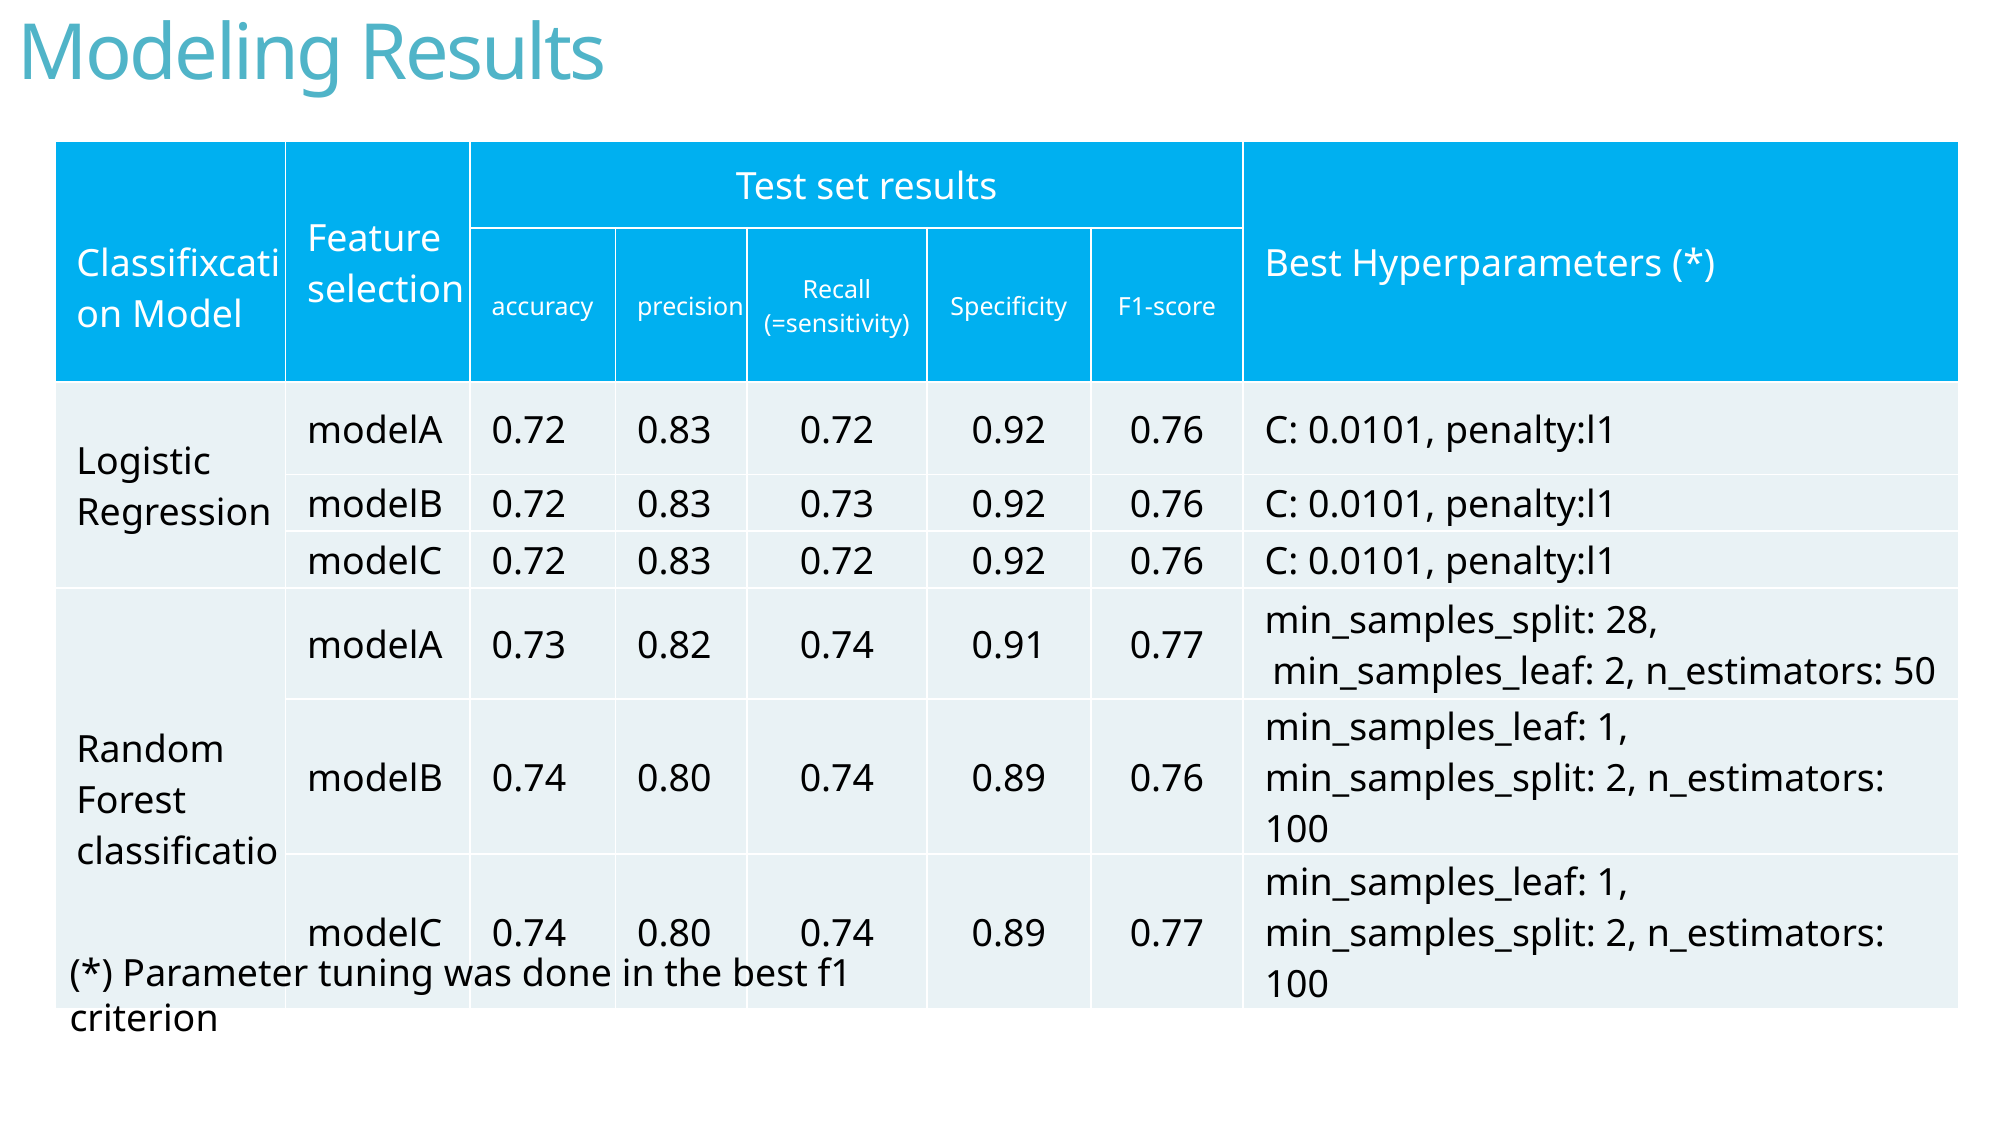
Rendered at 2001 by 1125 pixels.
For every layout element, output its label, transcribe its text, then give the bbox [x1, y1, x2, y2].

table_cell Logistic Regression [56, 383, 285, 587]
table_cell 0.82 [616, 589, 746, 698]
table_cell 0.74 [471, 700, 615, 853]
table_cell modelA [286, 383, 469, 474]
table_cell min_samples_leaf: 1, min_samples_split: 2, n_estimators: 100 [1244, 700, 1958, 853]
table_cell modelC [286, 532, 469, 587]
table_cell 0.76 [1092, 532, 1242, 587]
table_cell 0.76 [1092, 700, 1242, 853]
table_cell 0.77 [1092, 589, 1242, 698]
table_cell 0.77 [1092, 855, 1242, 1008]
table_cell 0.83 [616, 475, 746, 530]
table_cell Recall (=sensitivity) [748, 229, 926, 381]
table_header Feature selection [286, 142, 469, 381]
table_cell accuracy [471, 229, 615, 381]
table_cell min_samples_leaf: 1, min_samples_split: 2, n_estimators: 100 [1244, 855, 1958, 1008]
table_cell 0.92 [928, 475, 1090, 530]
table_cell 0.72 [471, 383, 615, 474]
table_cell 0.83 [616, 383, 746, 474]
table_header Classifixcation Model [56, 142, 285, 381]
table_cell 0.72 [748, 532, 926, 587]
table_cell 0.80 [616, 700, 746, 853]
table_cell 0.72 [748, 383, 926, 474]
table_cell 0.74 [748, 589, 926, 698]
table_cell 0.73 [471, 589, 615, 698]
text_box (*) Parameter tuning was done in the best f1 criterion [54, 941, 896, 1047]
table_cell F1-score [1092, 229, 1242, 381]
table_cell 0.76 [1092, 475, 1242, 530]
title Modeling Results [2, 8, 790, 104]
table_cell 0.89 [928, 855, 1090, 1008]
table_cell modelB [286, 700, 469, 853]
table_cell precision [616, 229, 746, 381]
table_cell Specificity [928, 229, 1090, 381]
table_cell Random Forest classificatio [56, 589, 285, 941]
table_cell 0.80 [616, 855, 746, 941]
table_cell modelB [286, 475, 469, 530]
table_cell 0.74 [471, 855, 615, 941]
table_cell 0.89 [928, 700, 1090, 853]
table_cell 0.72 [471, 475, 615, 530]
table_cell 0.91 [928, 589, 1090, 698]
table_cell 0.74 [748, 700, 926, 853]
table_cell 0.92 [928, 532, 1090, 587]
table_cell C: 0.0101, penalty:l1 [1244, 475, 1958, 530]
table_cell 0.73 [748, 475, 926, 530]
table_cell 0.92 [928, 383, 1090, 474]
table_cell min_samples_split: 28, min_samples_leaf: 2, n_estimators: 50 [1244, 589, 1958, 698]
table_cell 0.74 [748, 855, 926, 1008]
table_cell C: 0.0101, penalty:l1 [1244, 532, 1958, 587]
table_header Best Hyperparameters (*) [1244, 142, 1958, 381]
table_cell 0.83 [616, 532, 746, 587]
table_cell 0.72 [471, 532, 615, 587]
table_cell C: 0.0101, penalty:l1 [1244, 383, 1958, 474]
table_cell 0.76 [1092, 383, 1242, 474]
table_cell modelC [286, 855, 469, 941]
table_header Test set results [471, 142, 1242, 227]
table_cell modelA [286, 589, 469, 698]
